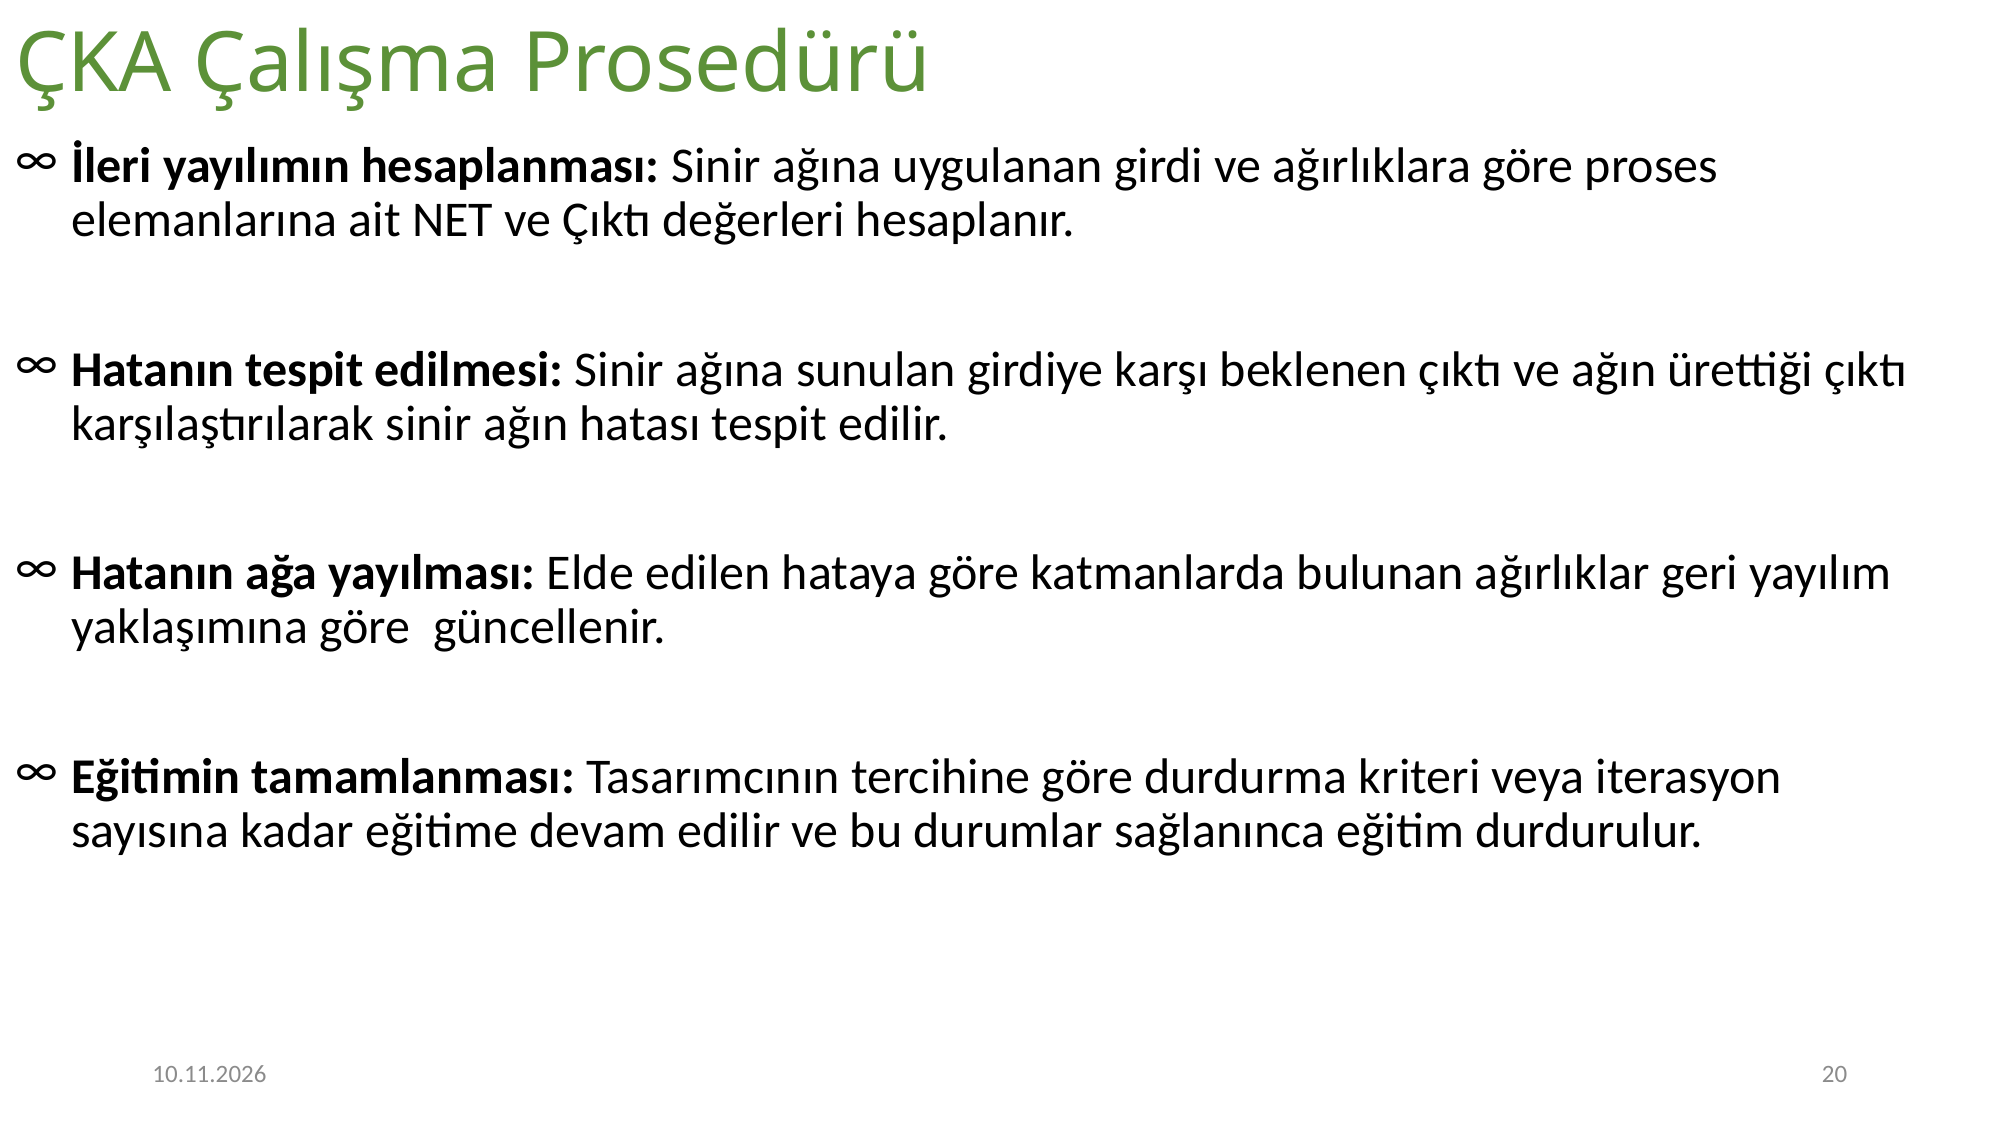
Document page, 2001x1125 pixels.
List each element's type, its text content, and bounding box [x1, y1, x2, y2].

text_box İleri yayılımın hesaplanması: Sinir ağına uygulanan girdi ve ağırlıklara göre proses elemanlarına ait NET ve Çıktı değerleri hesaplanır. Hatanın tespit edilmesi: Sinir ağına sunulan girdiye karşı beklenen çıktı ve ağın ürettiği çıktı karşılaştırılarak sinir ağın hatası tespit edilir. Hatanın ağa yayılması: Elde edilen hataya göre katmanlarda bulunan ağırlıklar geri yayılım yaklaşımına göre güncellenir. Eğitimin tamamlanması: Tasarımcının tercihine göre durdurma kriteri veya iterasyon sayısına kadar eğitime devam edilir ve bu durumlar sağlanınca eğitim durdurulur. [0, 131, 1943, 1043]
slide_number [137, 1043, 588, 1103]
slide_number 20 [1412, 1043, 1863, 1103]
title ÇKA Çalışma Prosedürü [0, 0, 1346, 117]
